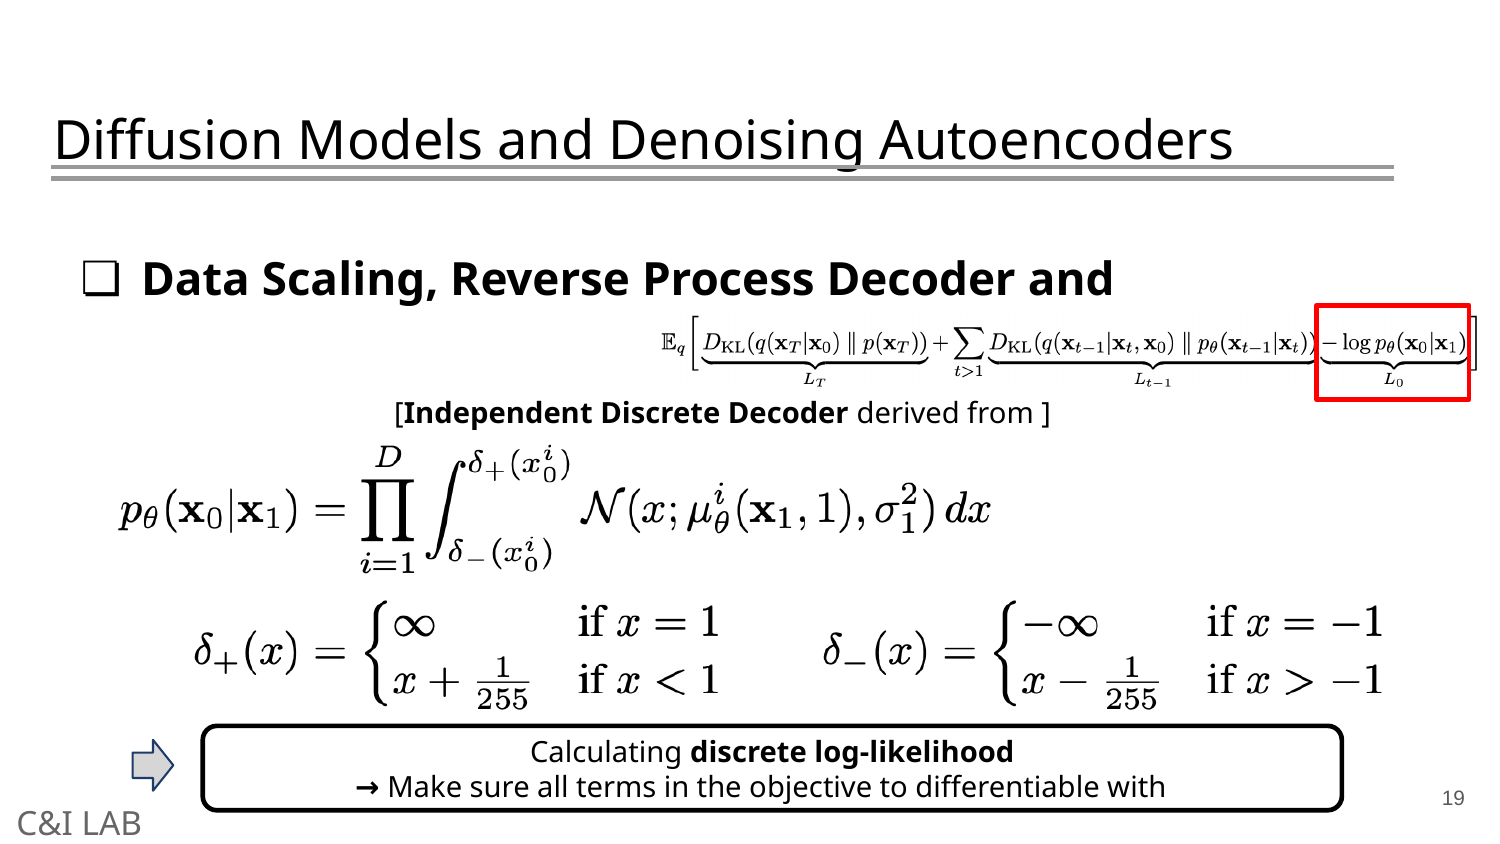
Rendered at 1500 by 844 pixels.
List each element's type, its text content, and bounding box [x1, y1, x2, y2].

picture [112, 437, 1388, 715]
title Diffusion Models and Denoising Autoencoders [38, 90, 1437, 185]
slide_number 19 [1389, 764, 1480, 801]
text_box C&I LAB [1, 801, 1500, 844]
text_box [1314, 303, 1471, 310]
text_box [1314, 396, 1471, 401]
text_box [130, 737, 175, 793]
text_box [50, 166, 1395, 179]
picture [659, 311, 1481, 389]
